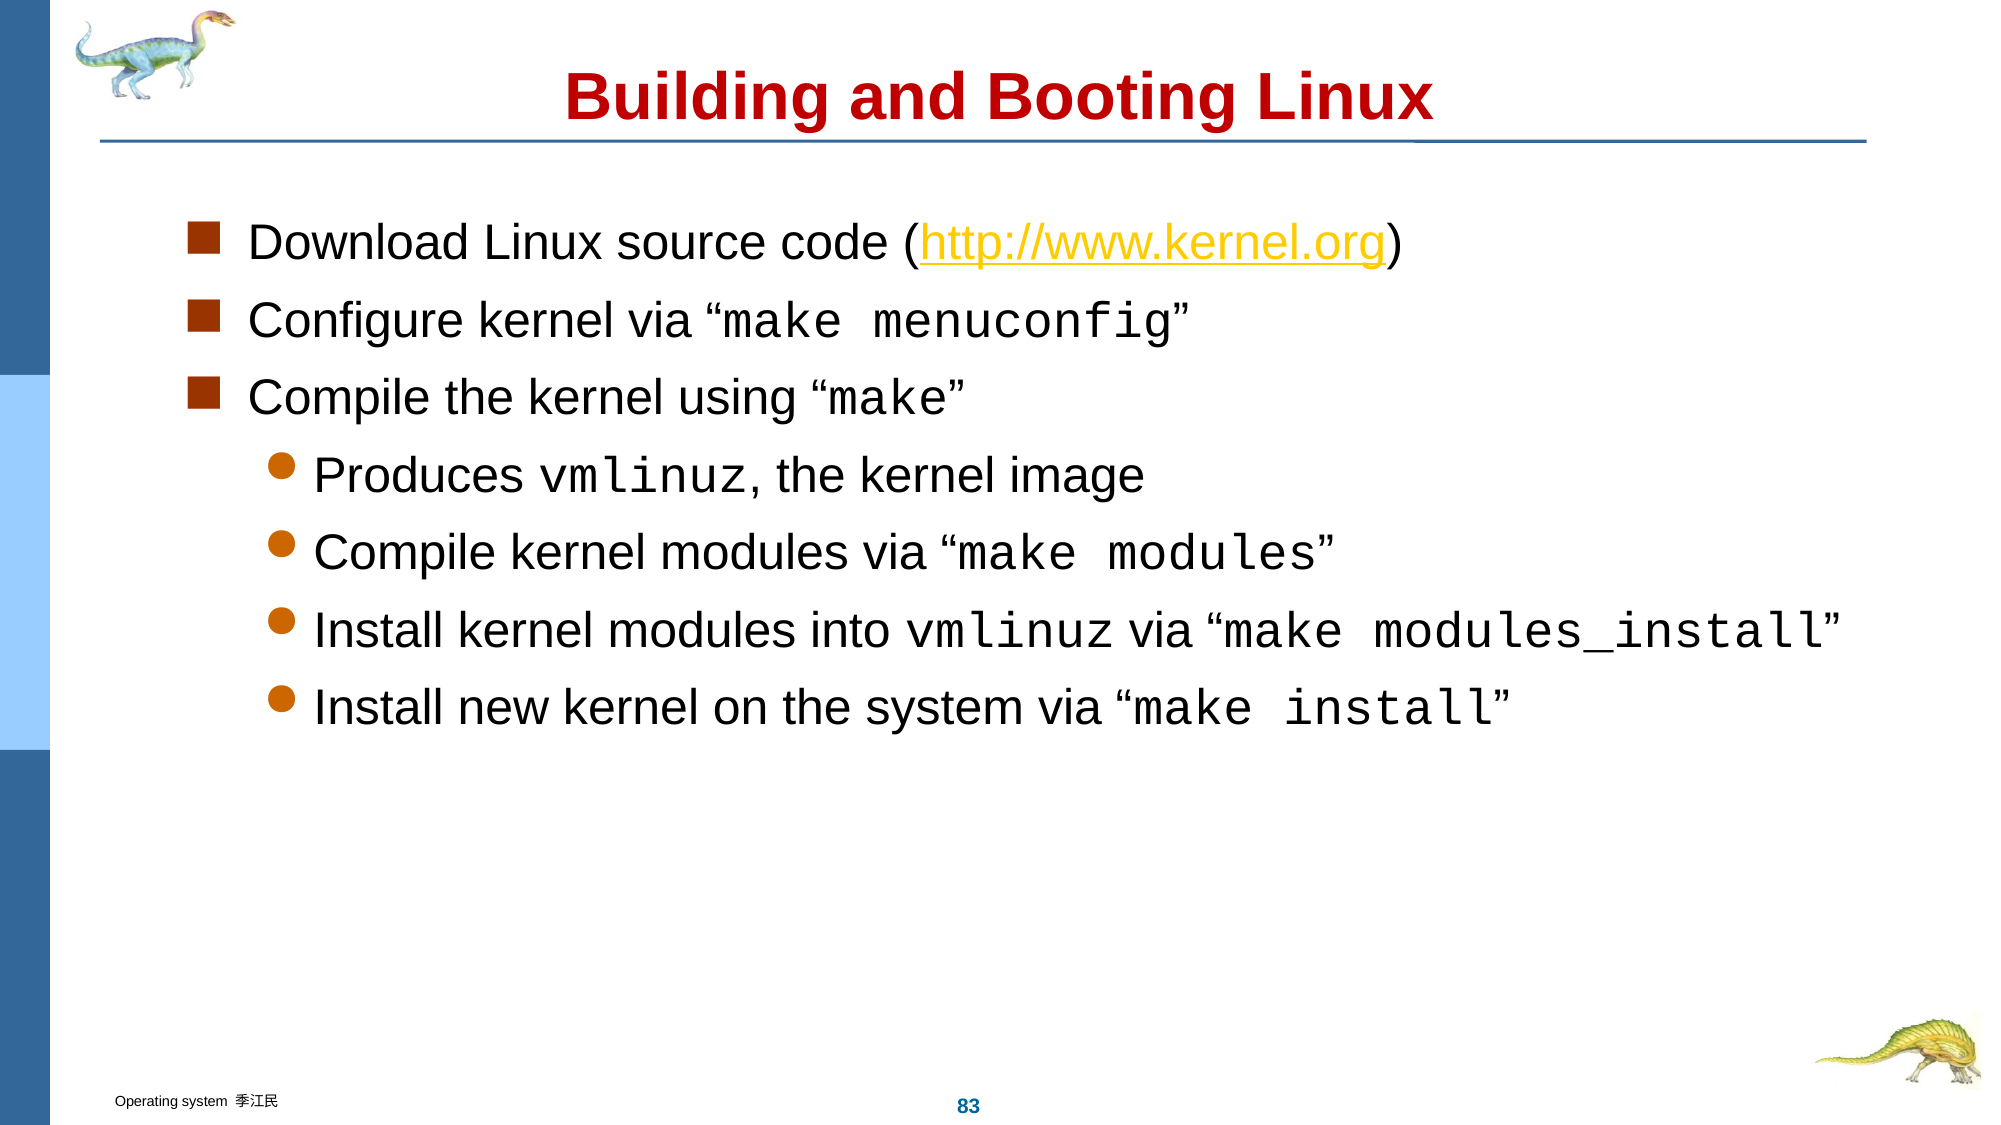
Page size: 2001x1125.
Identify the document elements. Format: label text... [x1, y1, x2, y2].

picture [62, 0, 253, 109]
title Building and Booting Linux [99, 45, 1900, 141]
list Download Linux source code (http://www.kernel.org) Configure kernel via “make menuconfig” Compile the kernel using “make” Produces vmlinuz, the kernel image Compile kernel modules via “make modules” Install kernel modules into vmlinuz via “make modules_install” Install new kernel on the system via “make install” [176, 202, 1900, 946]
picture [1812, 1011, 1982, 1090]
